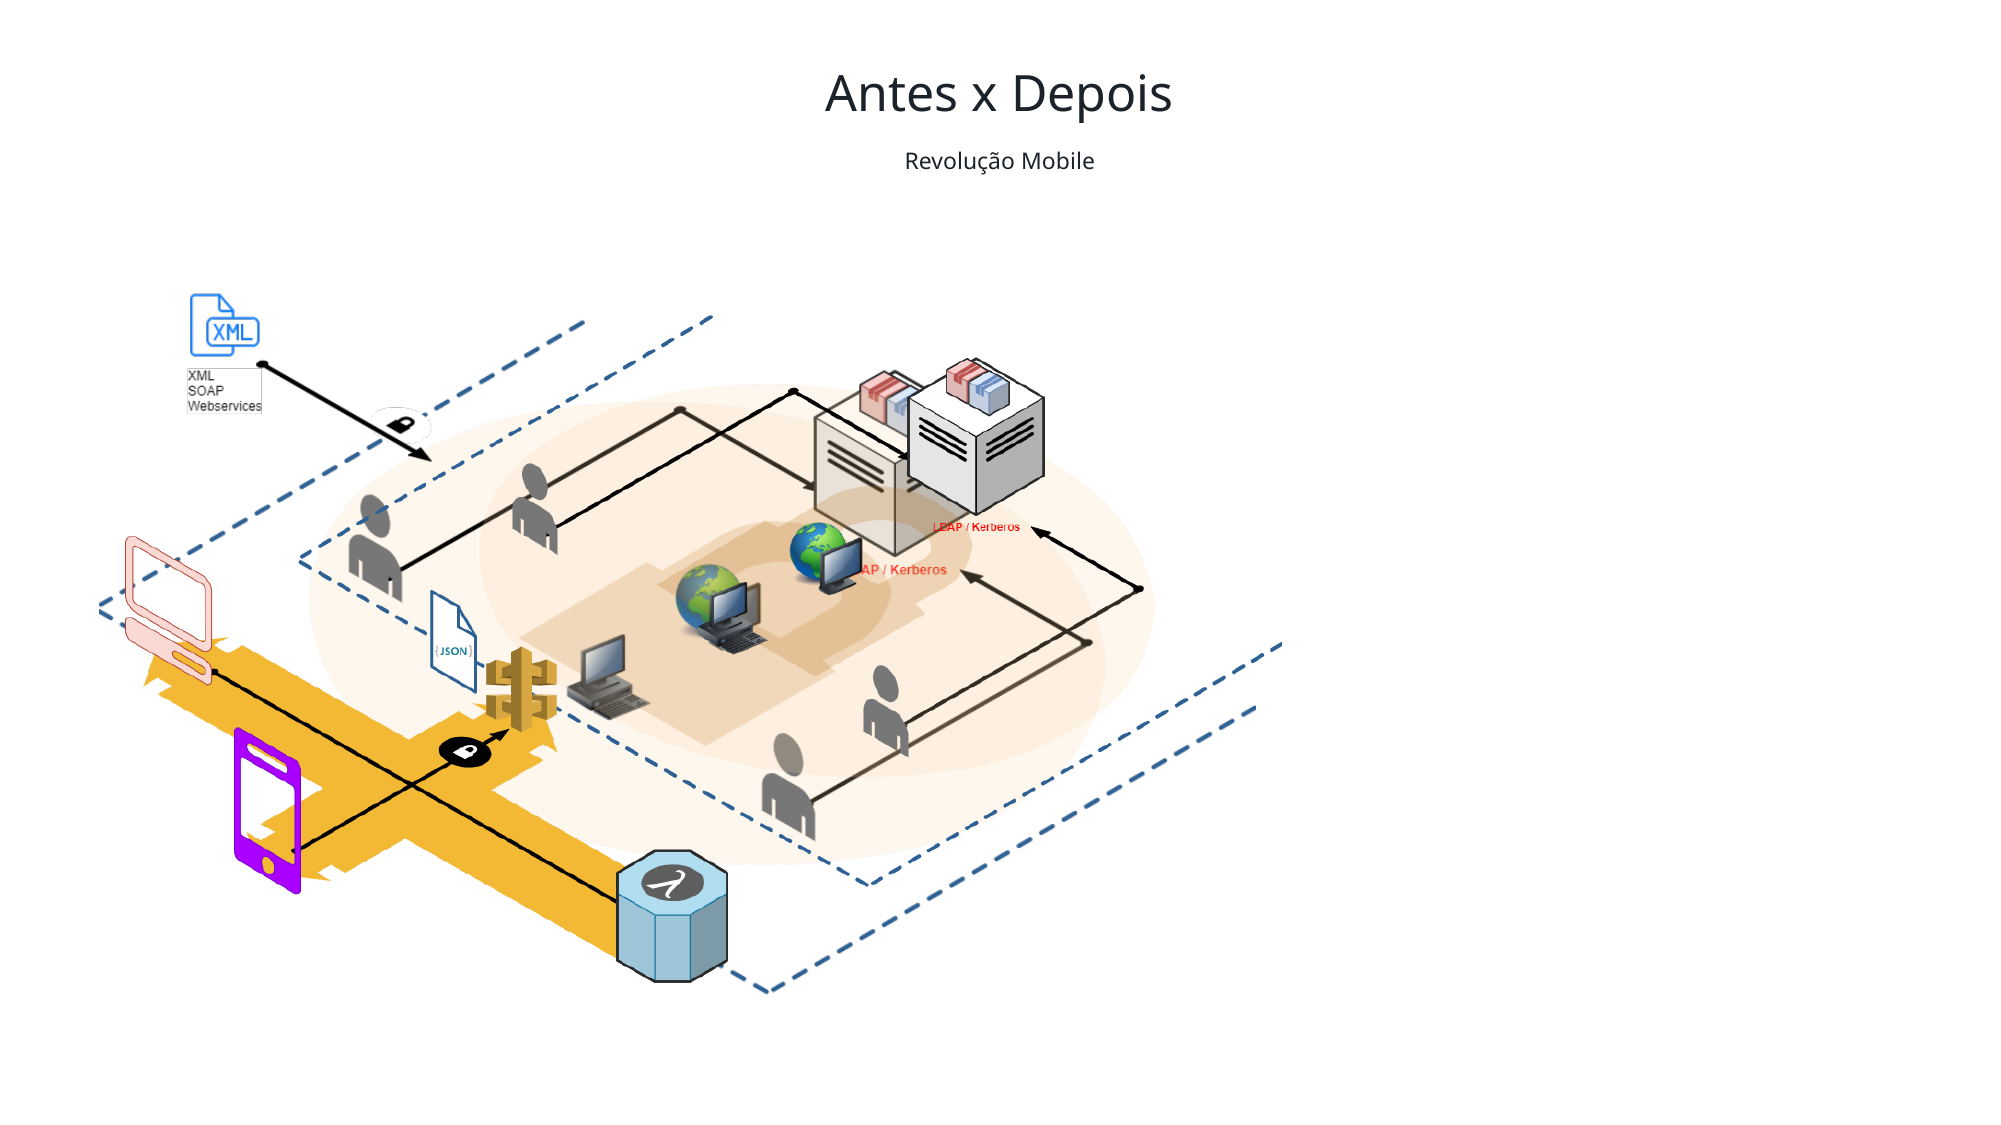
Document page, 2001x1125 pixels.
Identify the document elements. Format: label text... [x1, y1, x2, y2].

title Antes x Depois [137, 59, 1863, 132]
list Revolução Mobile [137, 142, 1863, 174]
picture [99, 184, 1282, 1125]
